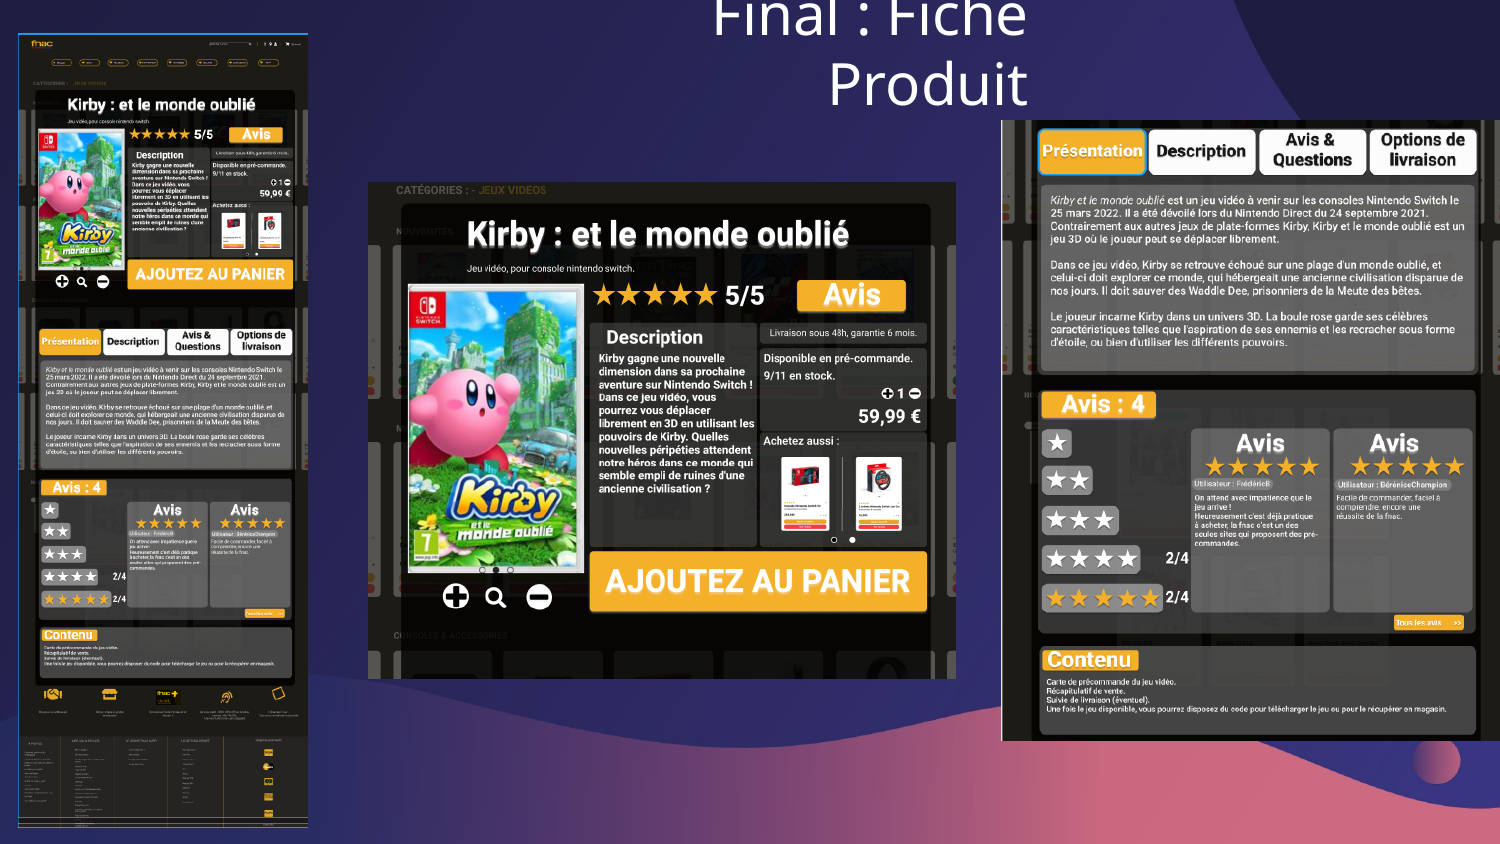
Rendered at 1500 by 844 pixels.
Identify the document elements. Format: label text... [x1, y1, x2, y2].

title Final : Fiche Produit [583, 0, 1044, 94]
picture [0, 0, 1500, 844]
